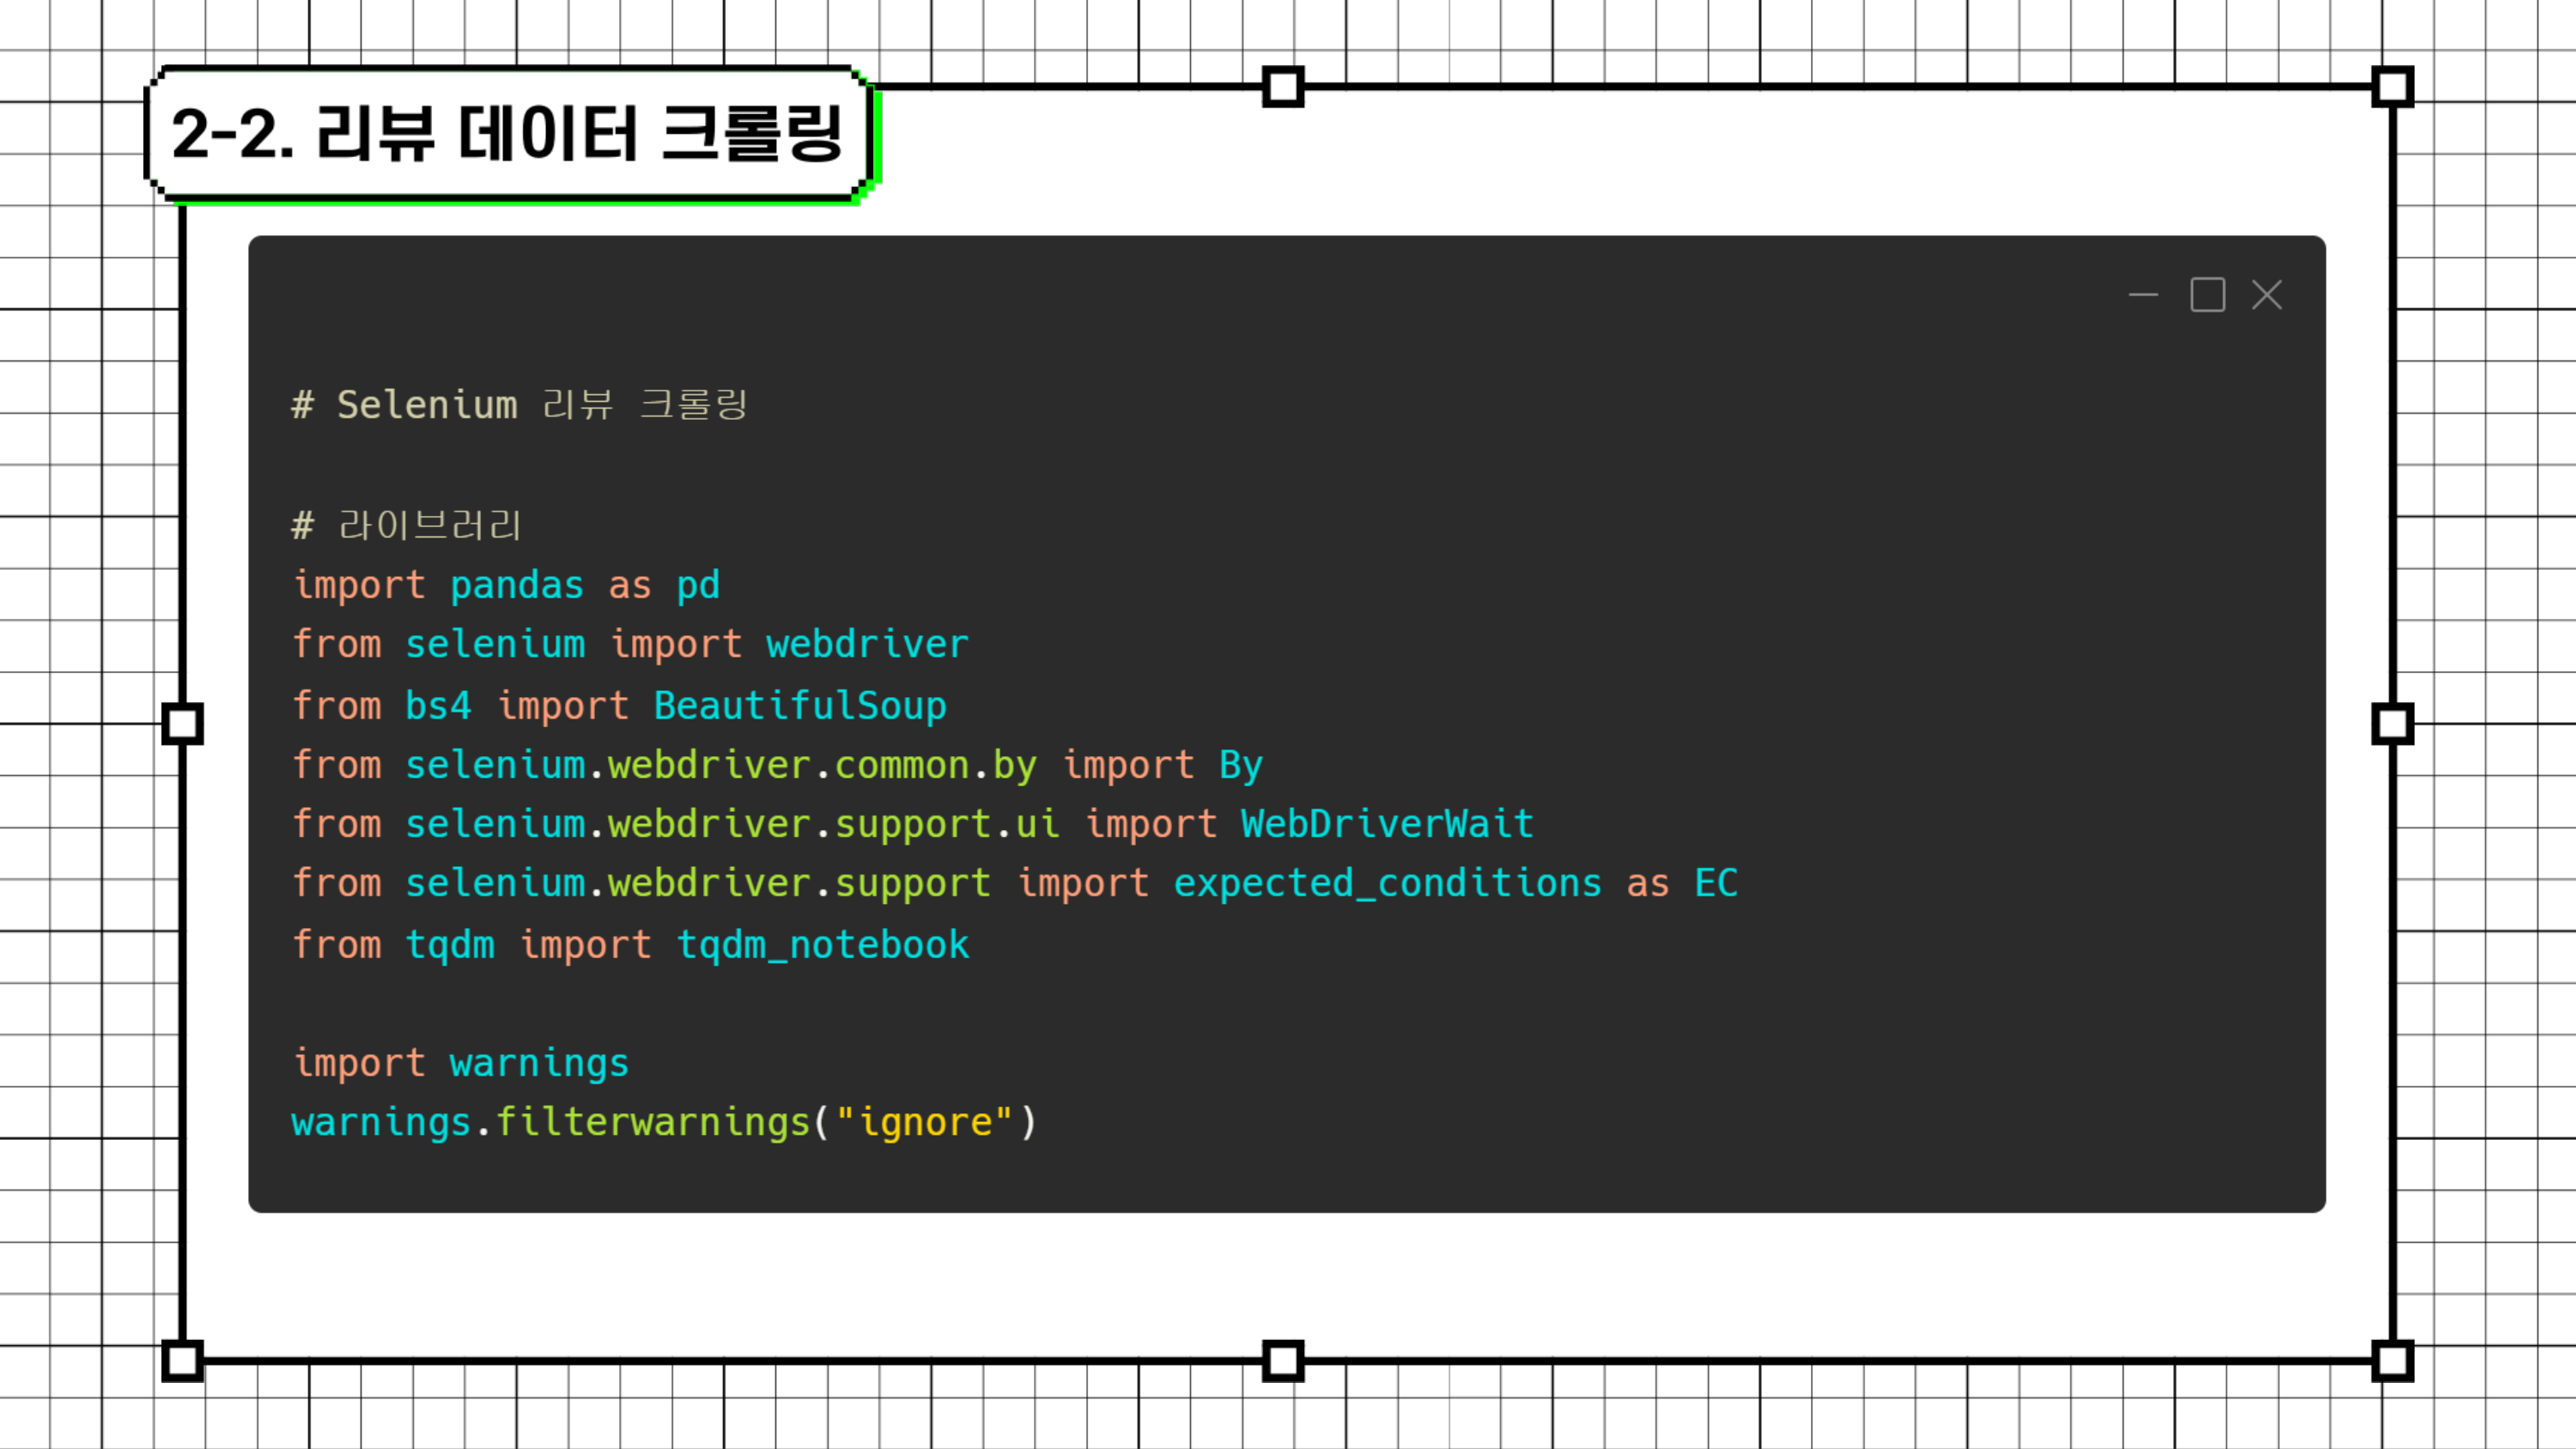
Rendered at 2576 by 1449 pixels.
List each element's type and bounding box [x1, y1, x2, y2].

text_box [0, 2, 1248, 276]
picture [0, 0, 2576, 1449]
